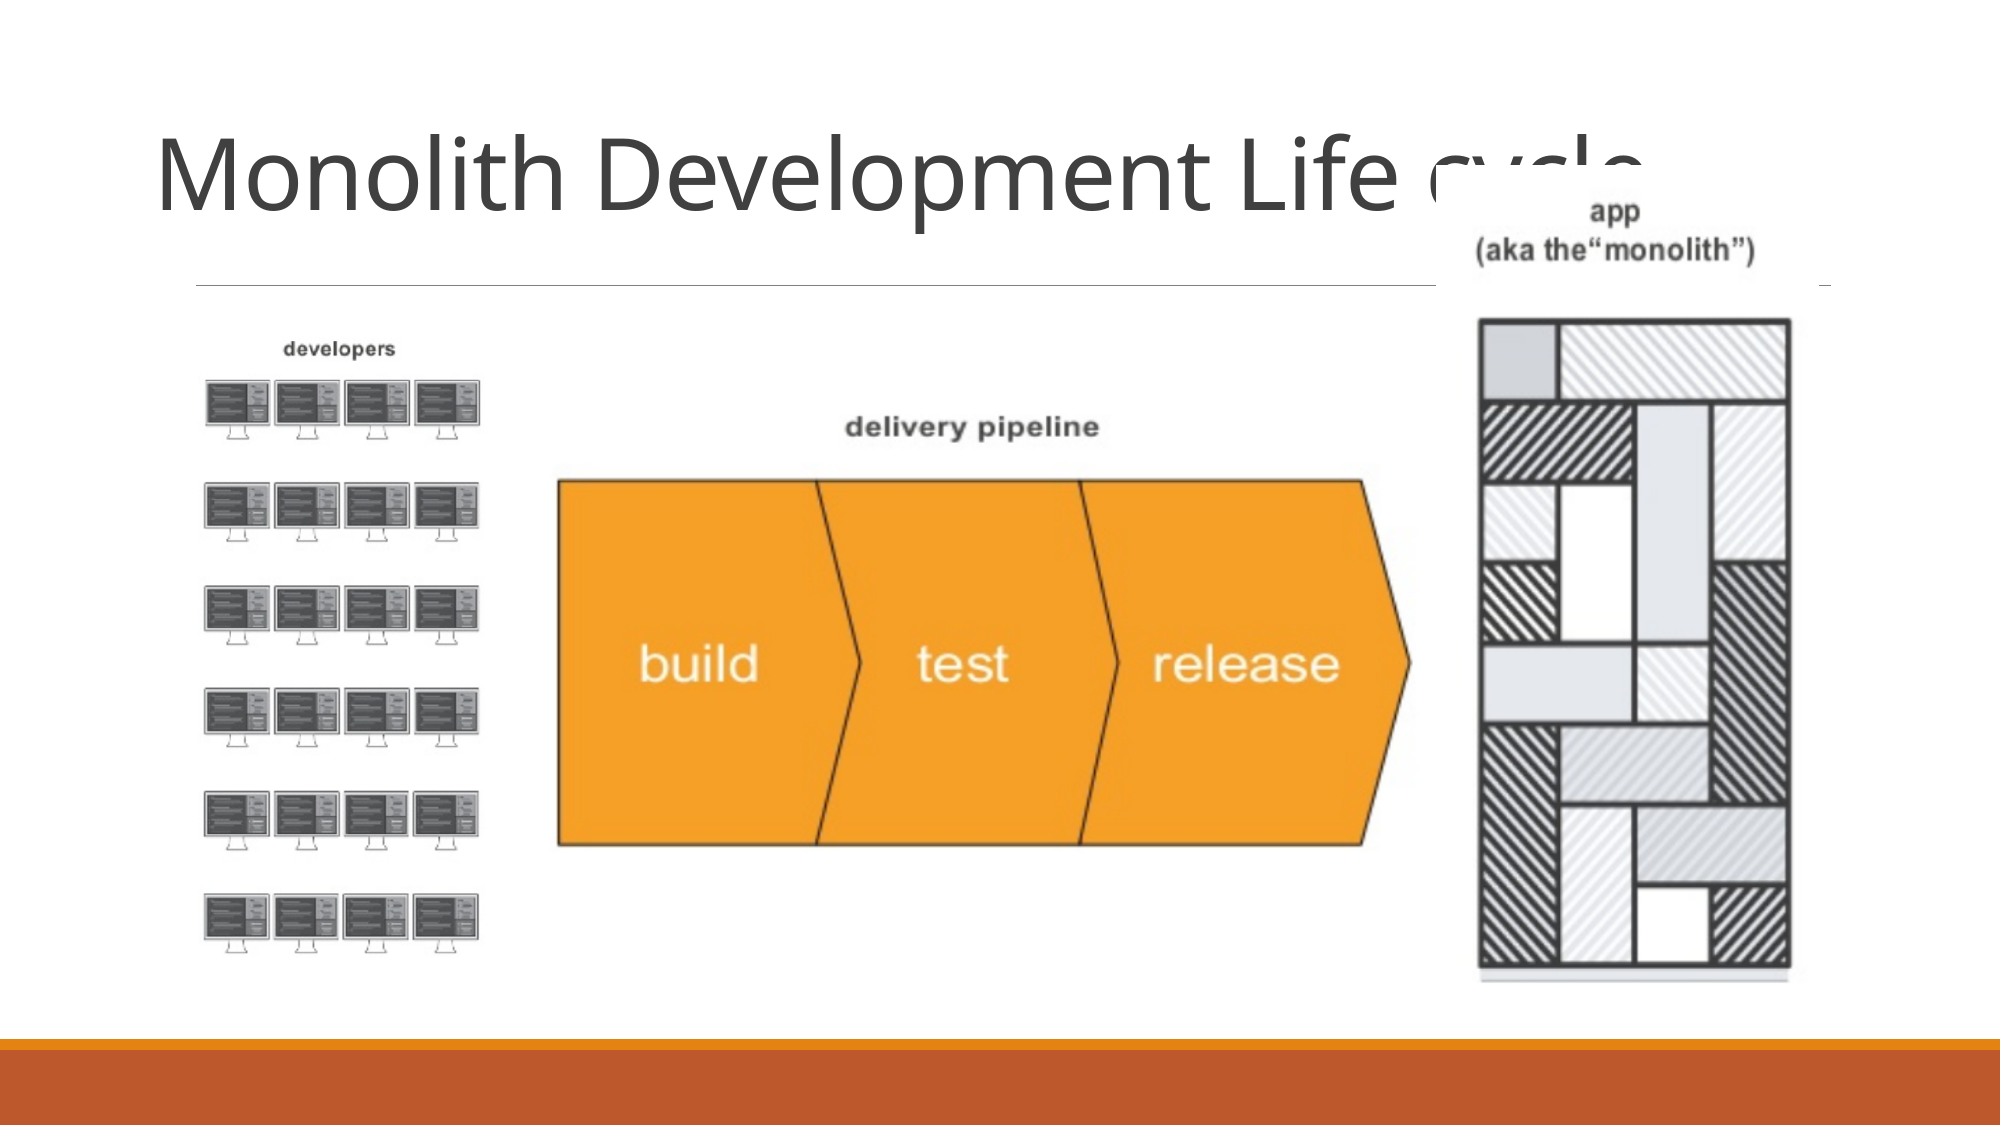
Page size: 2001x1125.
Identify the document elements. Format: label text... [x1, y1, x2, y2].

picture [508, 164, 1820, 1022]
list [190, 302, 492, 964]
title Monolith Development Life cycle [138, 0, 1789, 238]
